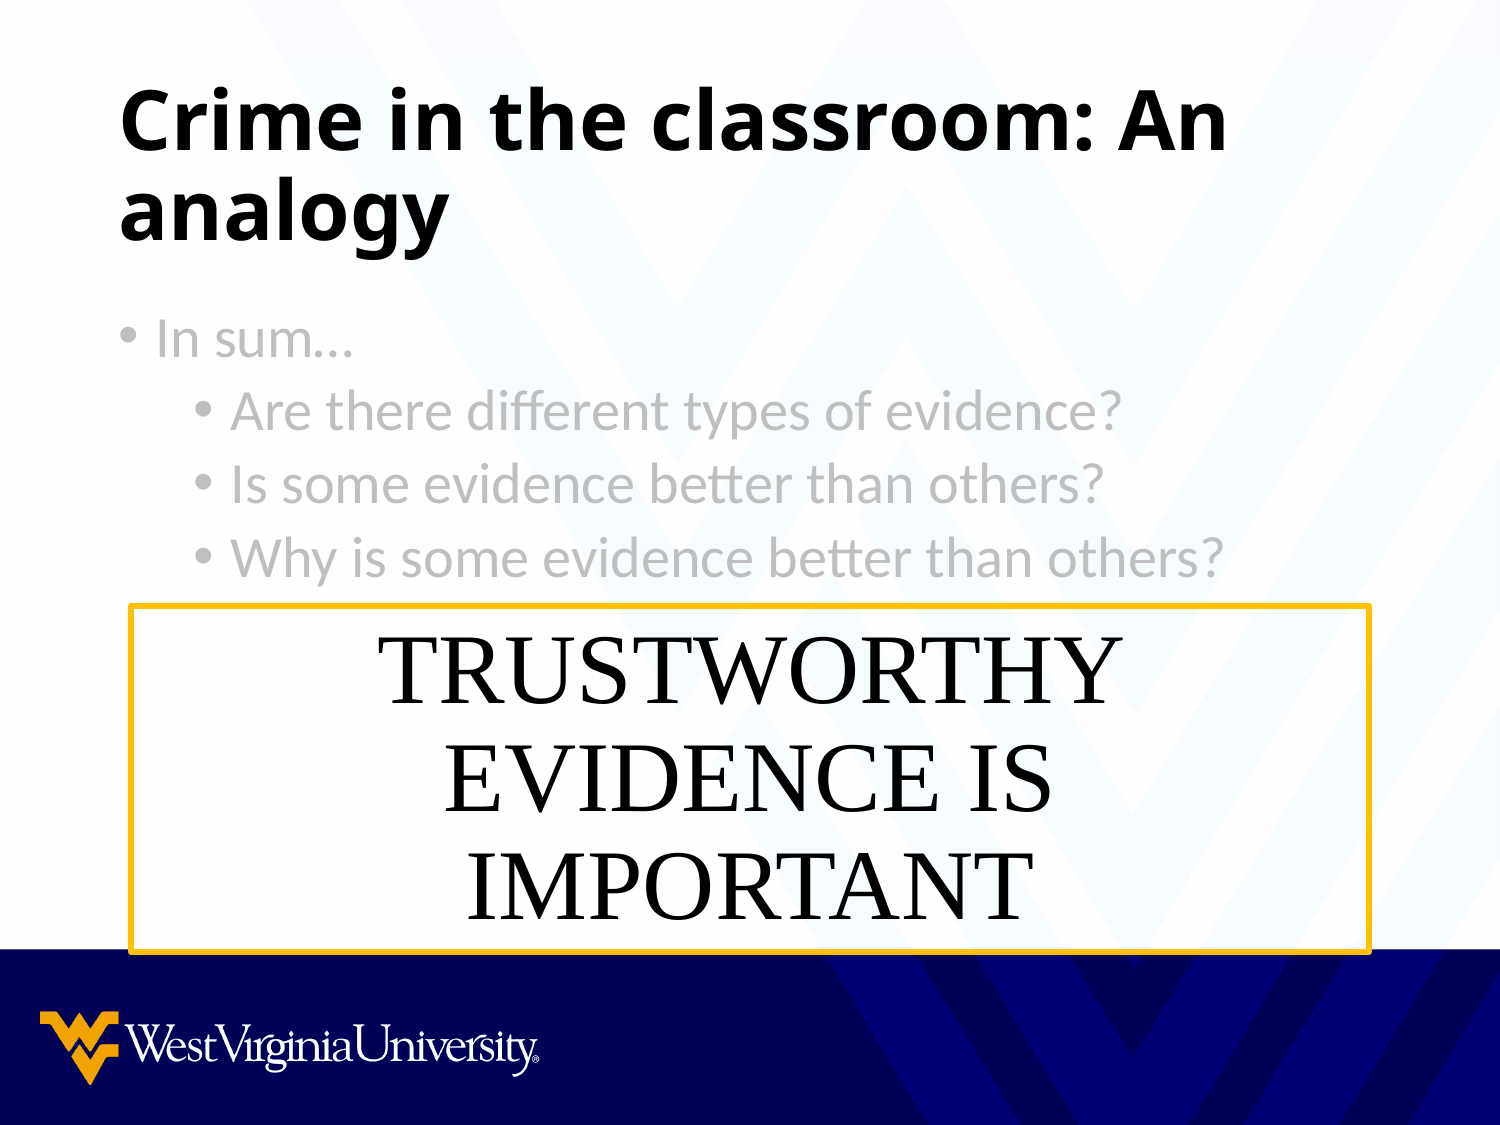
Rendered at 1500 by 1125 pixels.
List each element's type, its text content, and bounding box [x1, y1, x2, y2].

title Crime in the classroom: An analogy [103, 59, 1397, 278]
picture [0, 0, 1500, 1125]
list In sum… Are there different types of evidence? Is some evidence better than others? Why is some evidence better than others? [103, 299, 1397, 1014]
text_box TRUSTWORTHY EVIDENCE IS IMPORTANT [131, 605, 1369, 952]
